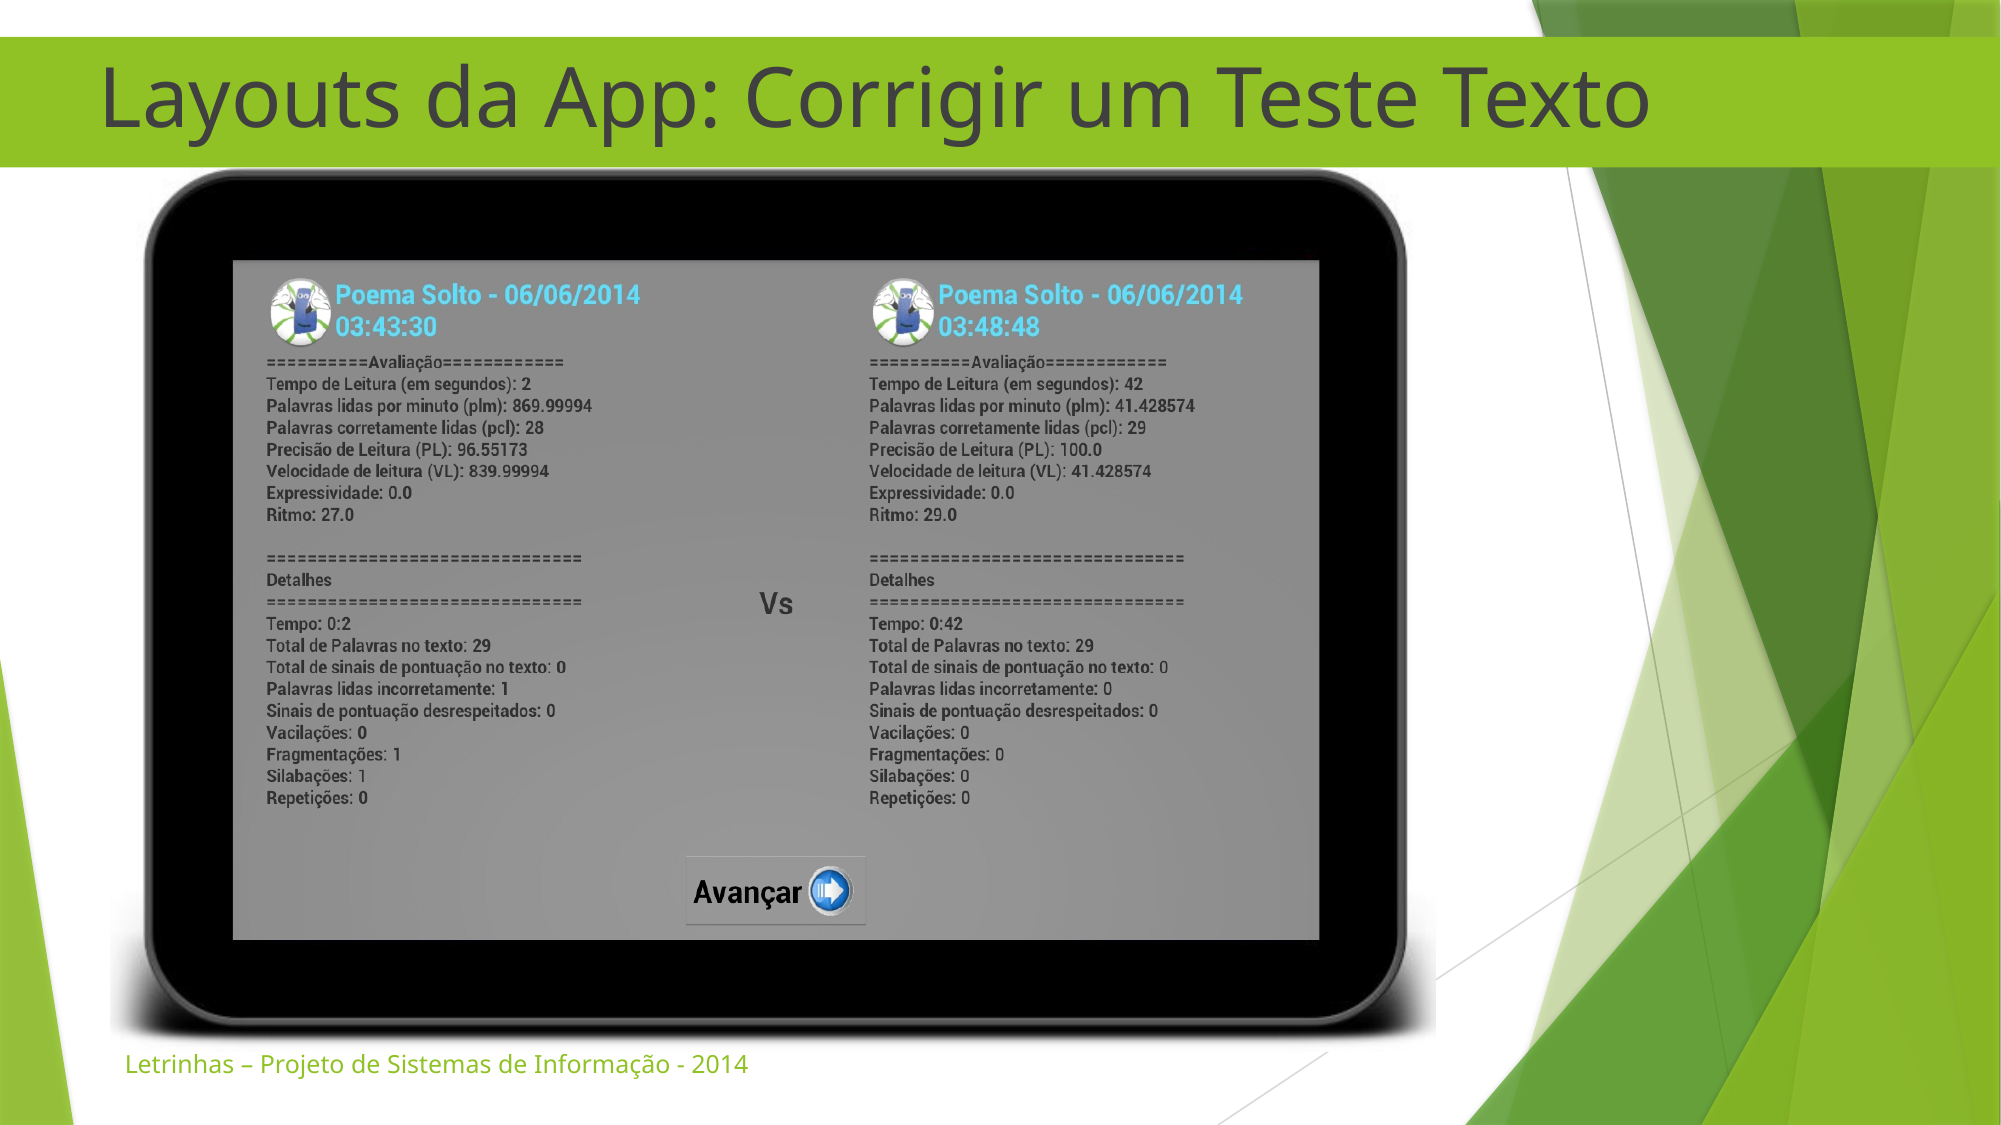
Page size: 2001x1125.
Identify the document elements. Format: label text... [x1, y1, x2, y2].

picture [109, 167, 1437, 1053]
text_box Letrinhas – Projeto de Sistemas de Informação - 2014 [110, 1060, 1110, 1086]
text_box Layouts da App: Corrigir um Teste Texto [0, 36, 2000, 168]
